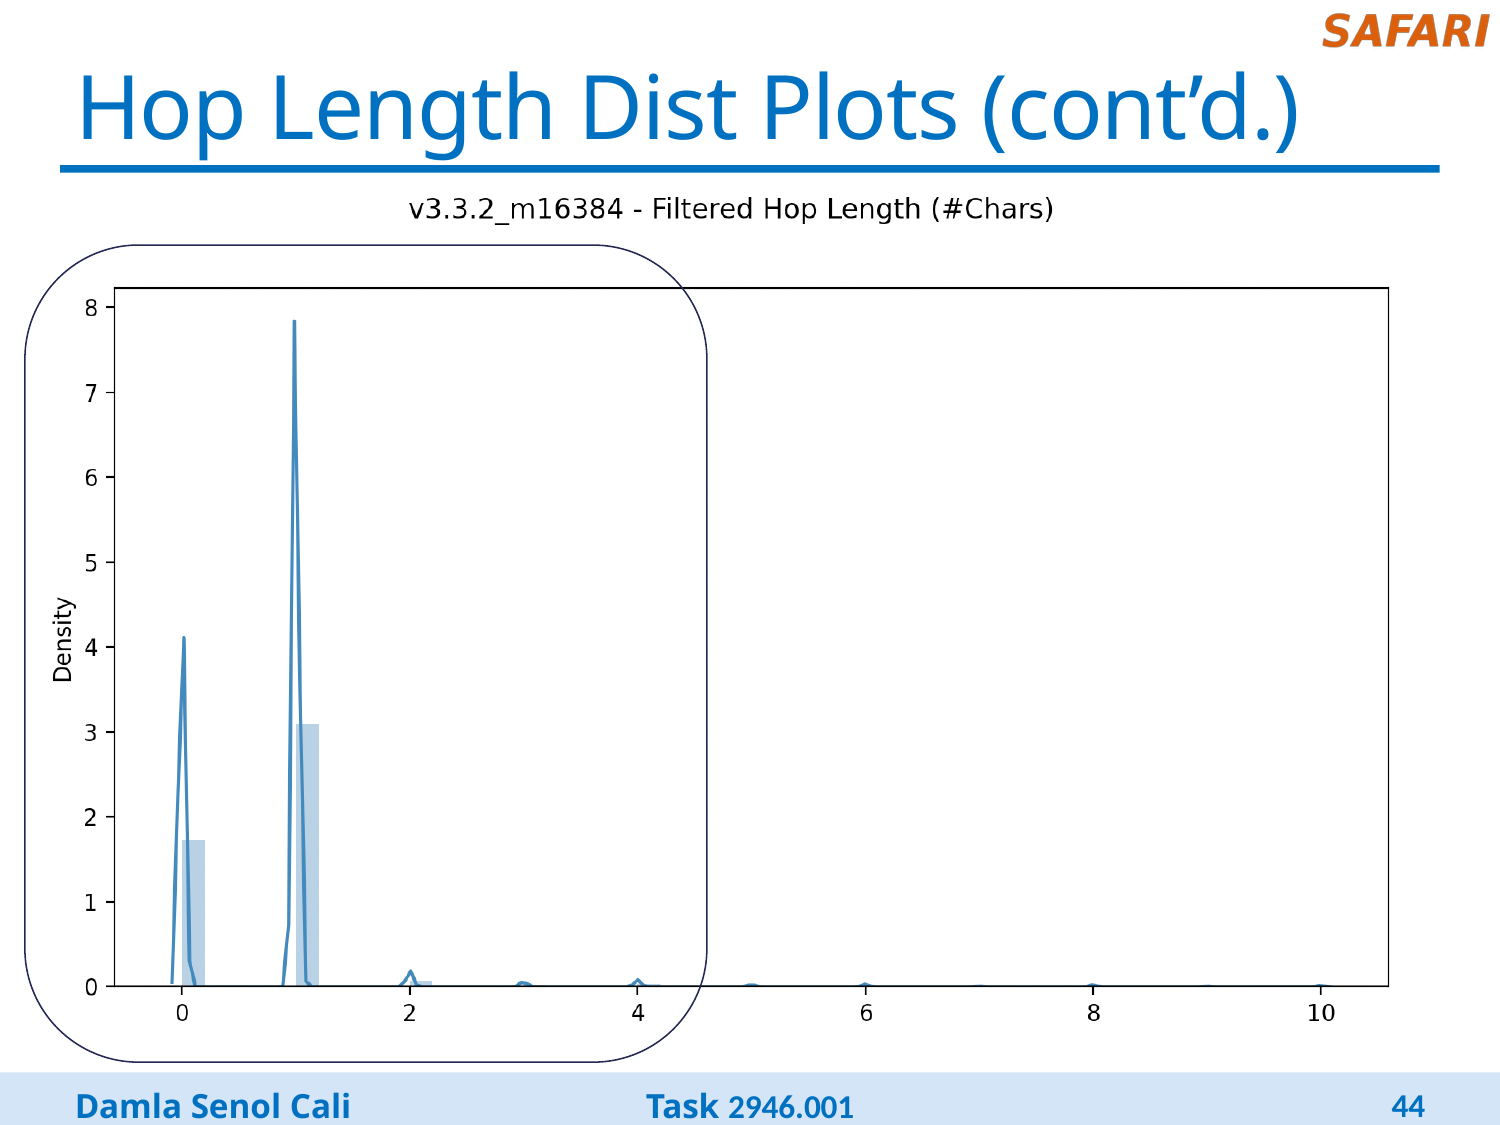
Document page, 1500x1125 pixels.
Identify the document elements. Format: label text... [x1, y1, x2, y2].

picture [24, 190, 1476, 1063]
title Hop Length Dist Plots (cont’d.) [60, 42, 1440, 166]
picture [1321, 6, 1494, 57]
slide_number 44 [1233, 1081, 1440, 1125]
